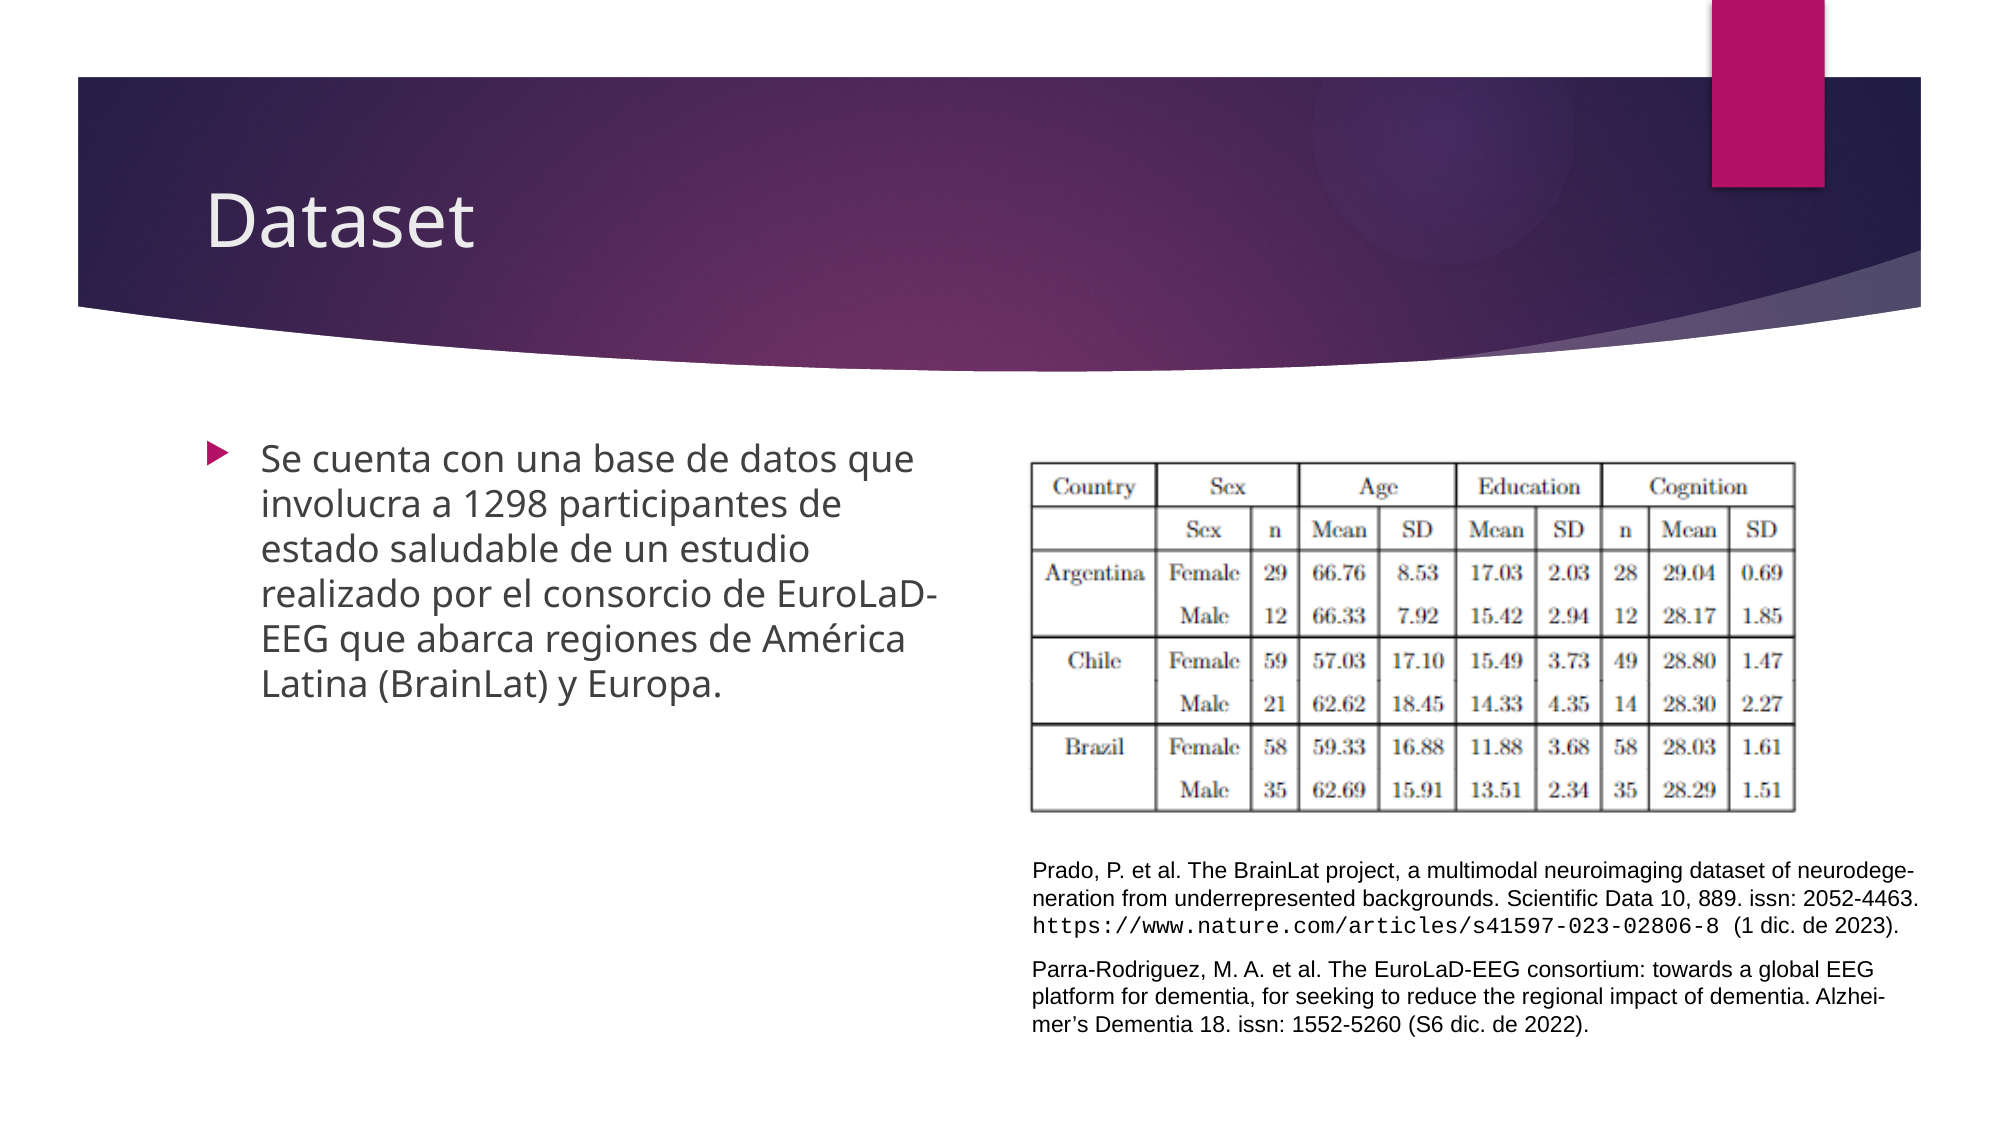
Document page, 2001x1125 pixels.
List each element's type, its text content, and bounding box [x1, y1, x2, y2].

text_box Parra-Rodriguez, M. A. et al. The EuroLaD-EEG consortium: towards a global EEG platform for dementia, for seeking to reduce the regional impact of dementia. Alzhei- mer’s Dementia 18. issn: 1552-5260 (S6 dic. de 2022). [1017, 946, 1996, 1044]
picture [1022, 444, 1815, 828]
list Se cuenta con una base de datos que involucra a 1298 participantes de estado saludable de un estudio realizado por el consorcio de EuroLaD-EEG que abarca regiones de América Latina (BrainLat) y Europa. [189, 427, 981, 988]
title Dataset [189, 159, 1627, 276]
text_box Prado, P. et al. The BrainLat project, a multimodal neuroimaging dataset of neurodege- neration from underrepresented backgrounds. Scientific Data 10, 889. issn: 2052-4463. https://www.nature.com/articles/s41597-023-02806-8 (1 dic. de 2023). [1017, 848, 1949, 946]
